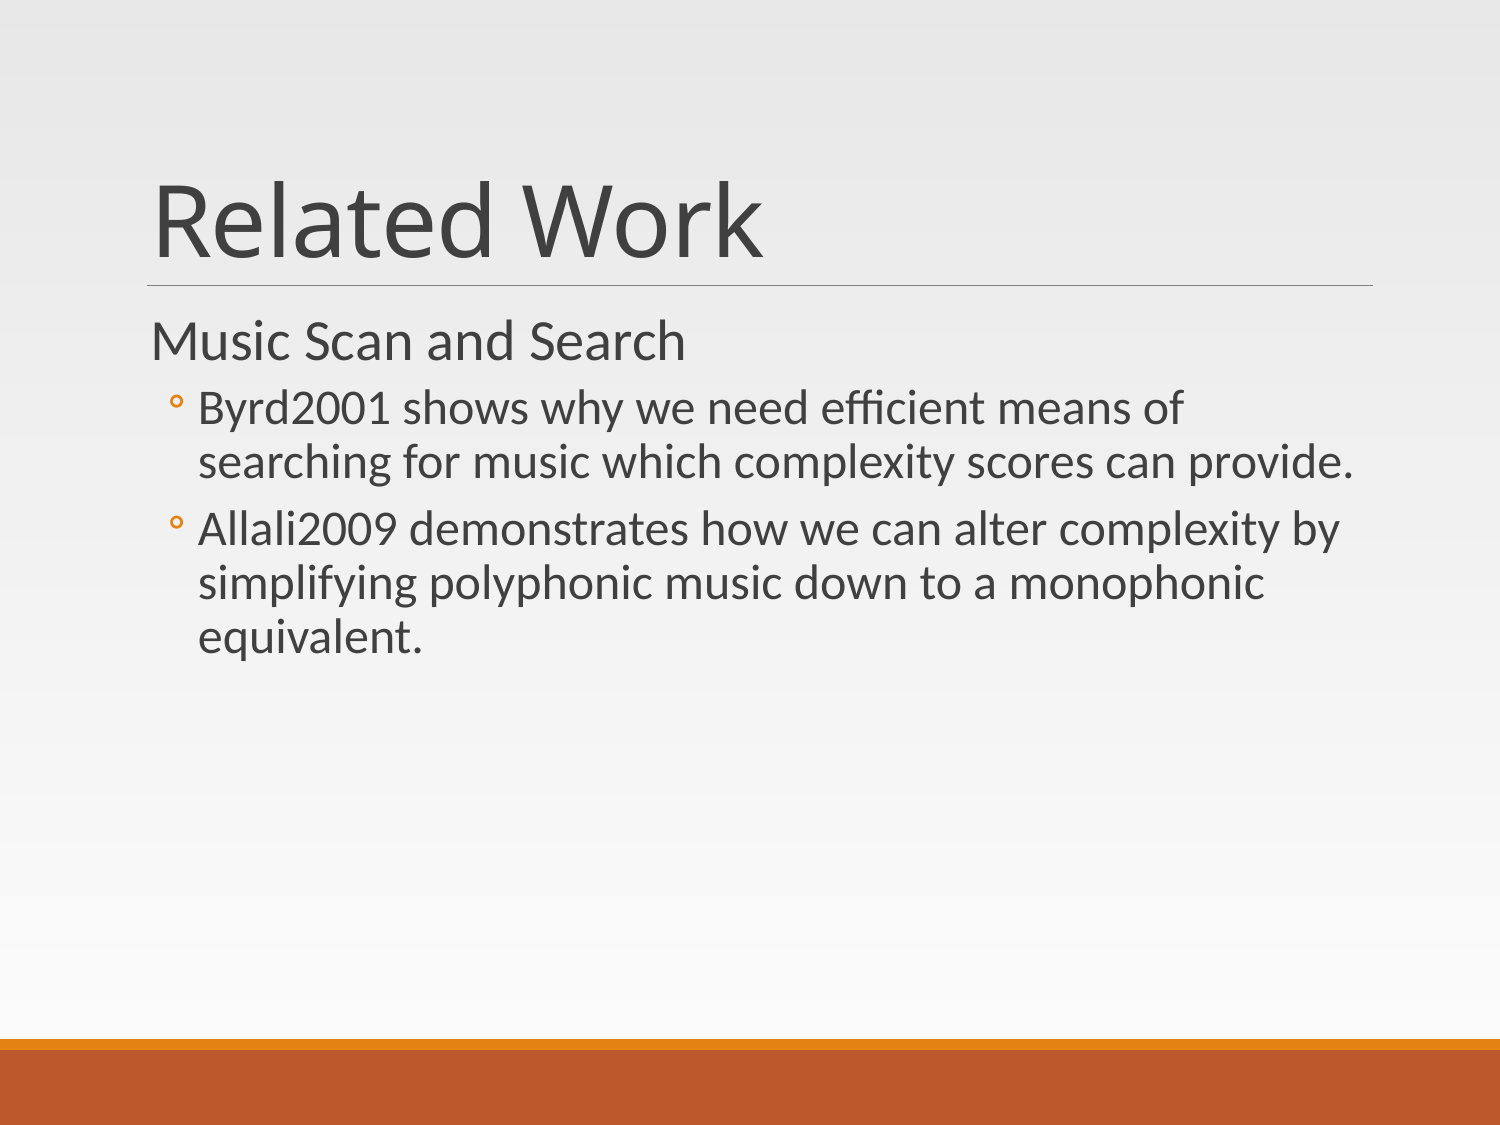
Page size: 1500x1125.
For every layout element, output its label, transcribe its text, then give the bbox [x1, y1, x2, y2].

list Music Scan and Search Byrd2001 shows why we need efficient means of searching for music which complexity scores can provide. Allali2009 demonstrates how we can alter complexity by simplifying polyphonic music down to a monophonic equivalent. [135, 302, 1373, 963]
title Related Work [135, 47, 1373, 285]
